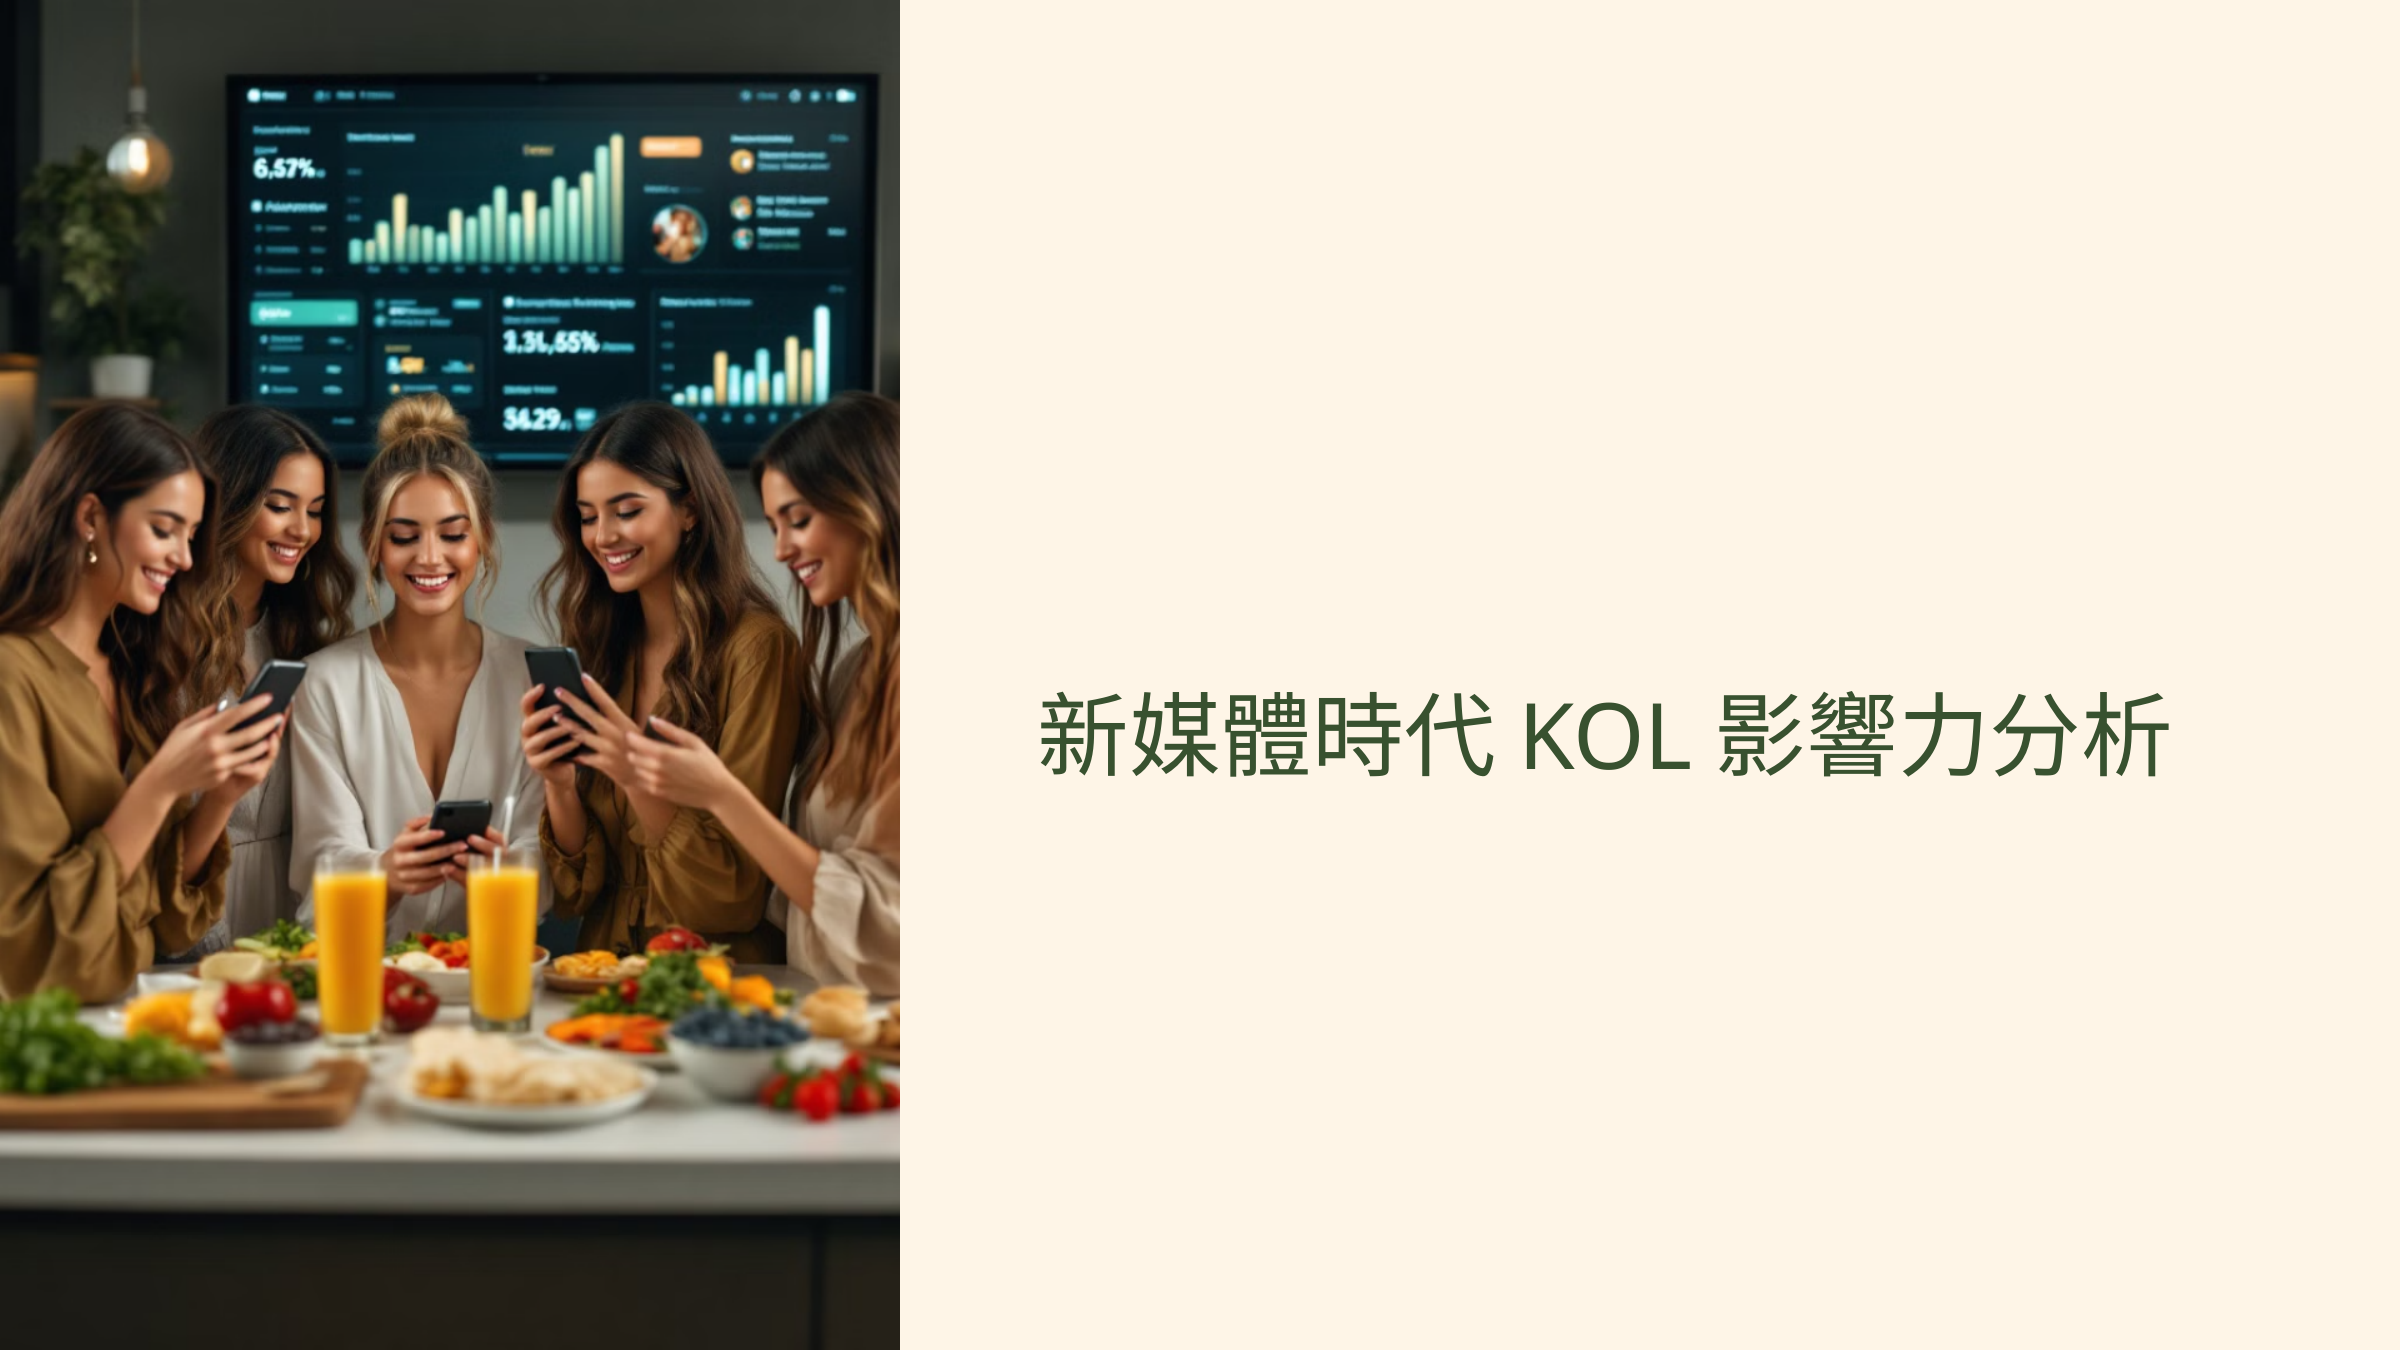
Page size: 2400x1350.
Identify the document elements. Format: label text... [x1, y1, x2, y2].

text_box 新媒體時代KOL影響力分析 [1037, 672, 2149, 730]
picture [0, 0, 900, 1350]
text_box [1037, 730, 2263, 794]
